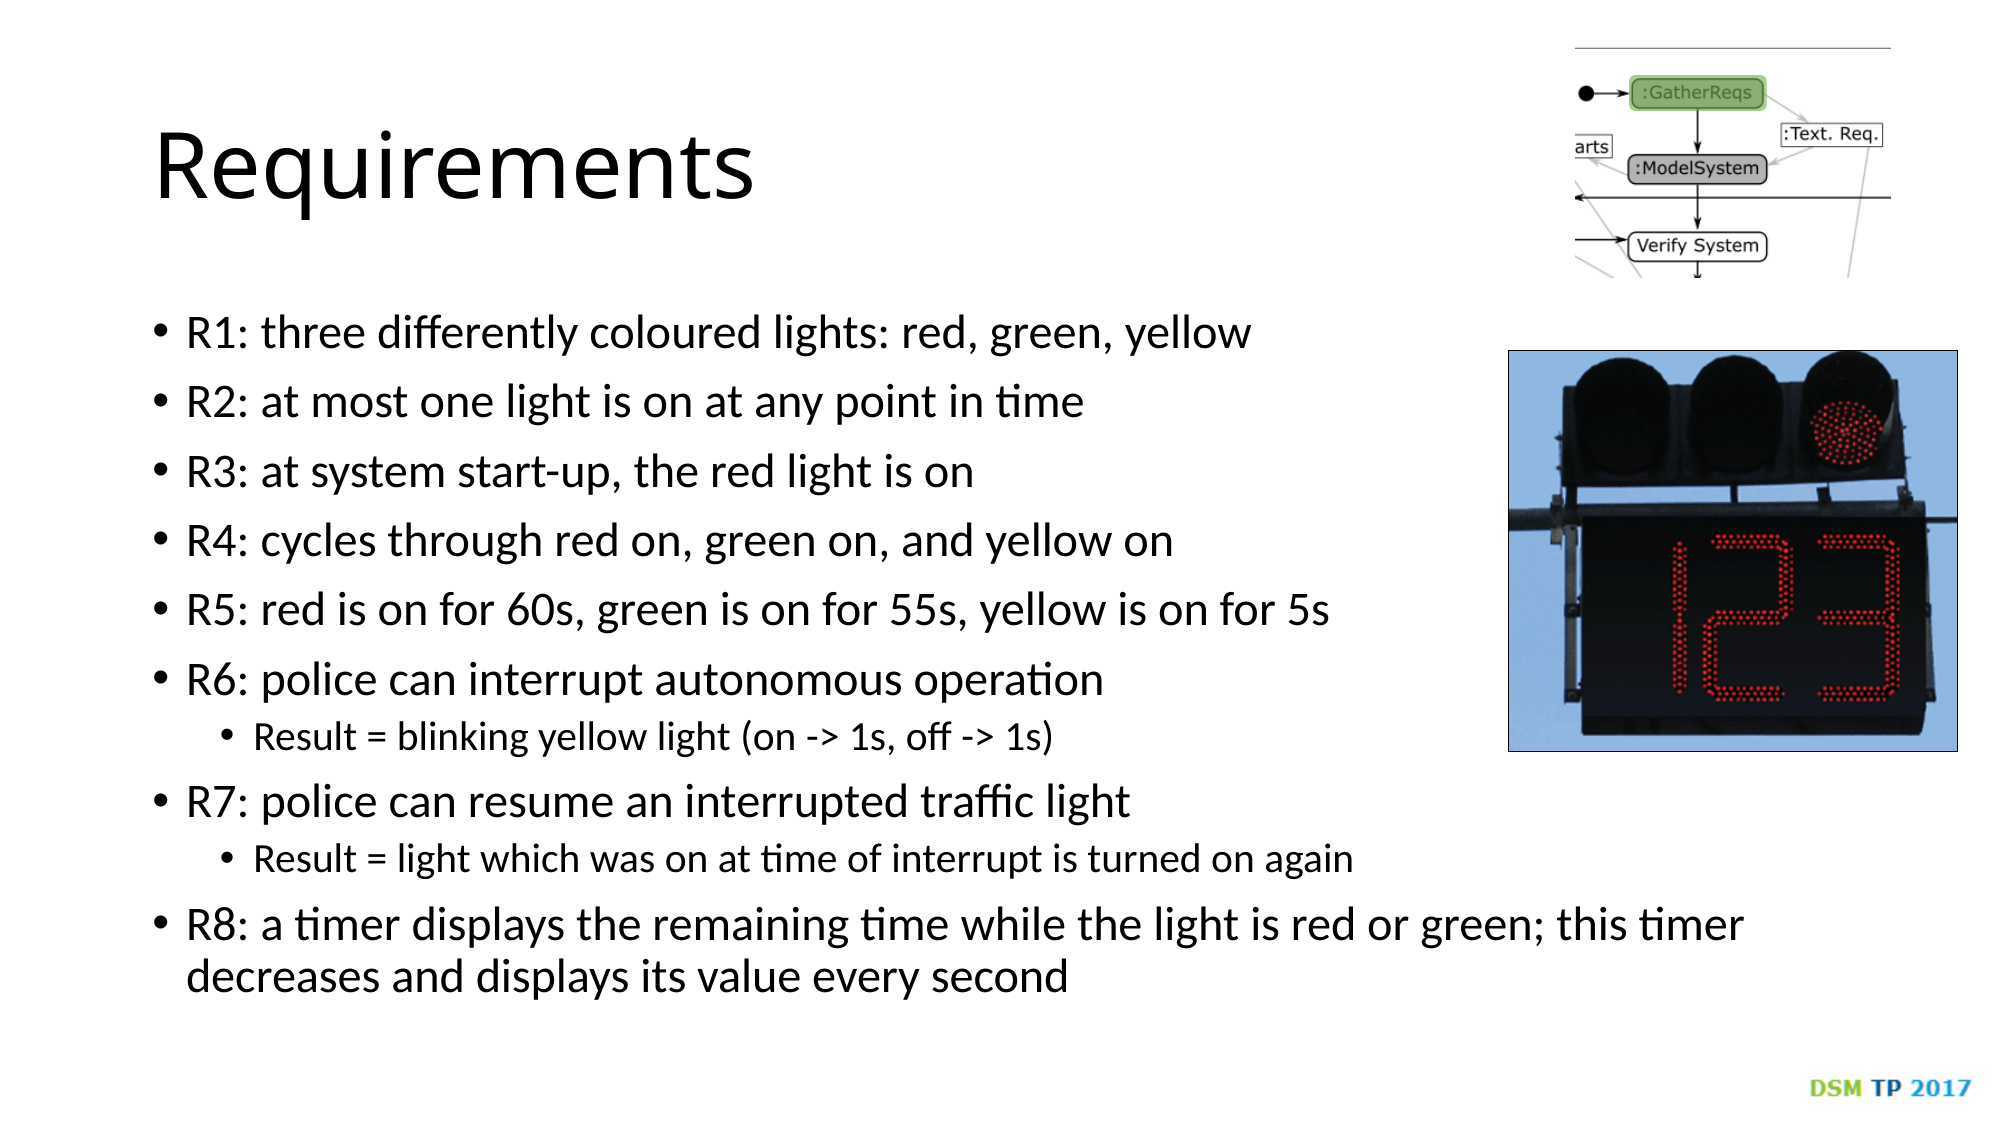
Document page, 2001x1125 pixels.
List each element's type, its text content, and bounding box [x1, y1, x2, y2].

picture [1575, 20, 1891, 278]
title Requirements [137, 59, 1575, 278]
list R1: three differently coloured lights: red, green, yellow R2: at most one light is on at any point in time R3: at system start-up, the red light is on R4: cycles through red on, green on, and yellow on R5: red is on for 60s, green is on for 55s, yellow is on for 5s R6: police can interrupt autonomous operation Result = blinking yellow light (on -> 1s, off -> 1s) R7: police can resume an interrupted traffic light Result = light which was on at time of interrupt is turned on again R8: a timer displays the remaining time while the light is red or green; this timer decreases and displays its value every second [137, 299, 1863, 1014]
picture [1508, 350, 1958, 752]
picture [1805, 1072, 1976, 1103]
